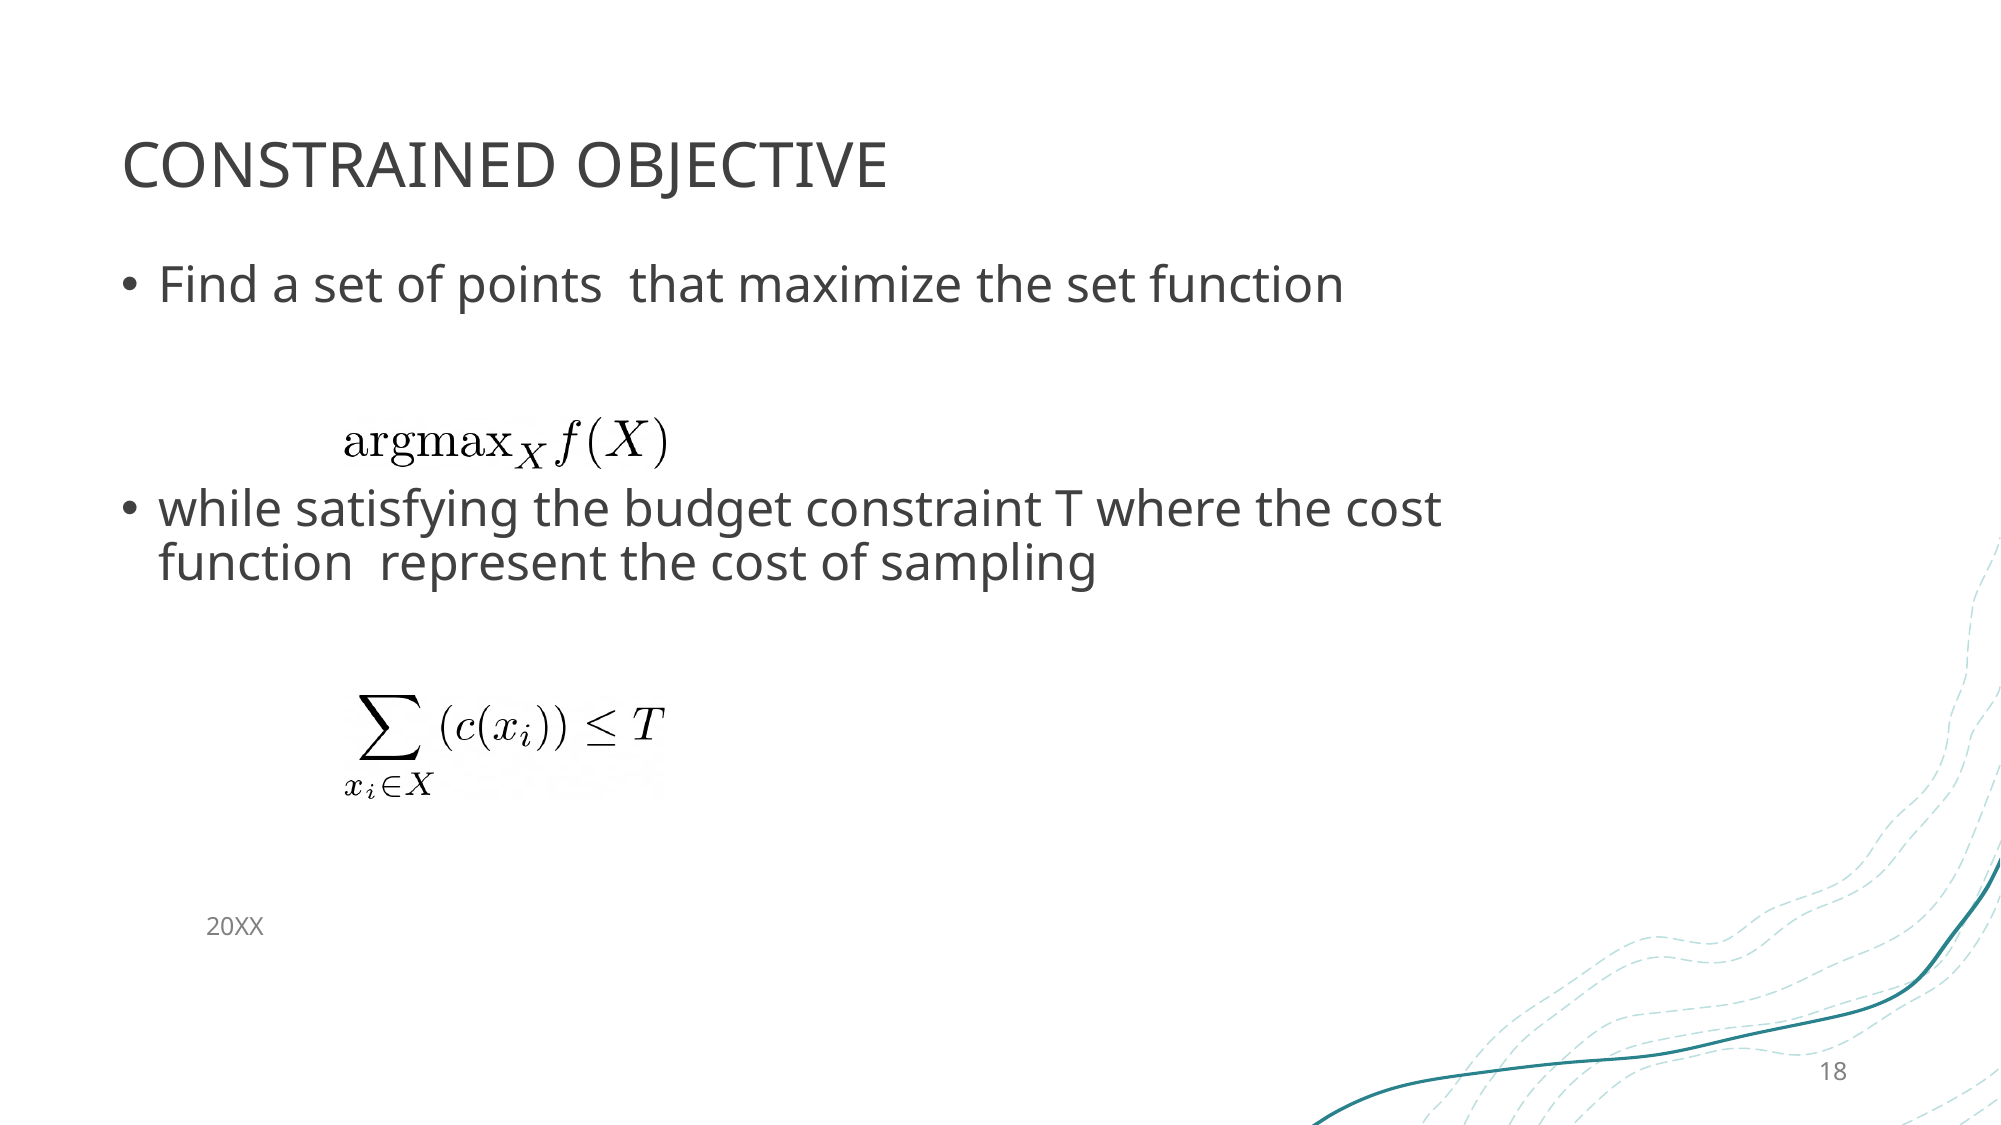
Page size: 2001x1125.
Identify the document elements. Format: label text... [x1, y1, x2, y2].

picture [344, 417, 666, 469]
slide_number 18 [1412, 1042, 1863, 1103]
slide_number 20XX [190, 895, 641, 955]
picture [344, 695, 665, 799]
title Constrained objective [106, 58, 1477, 276]
